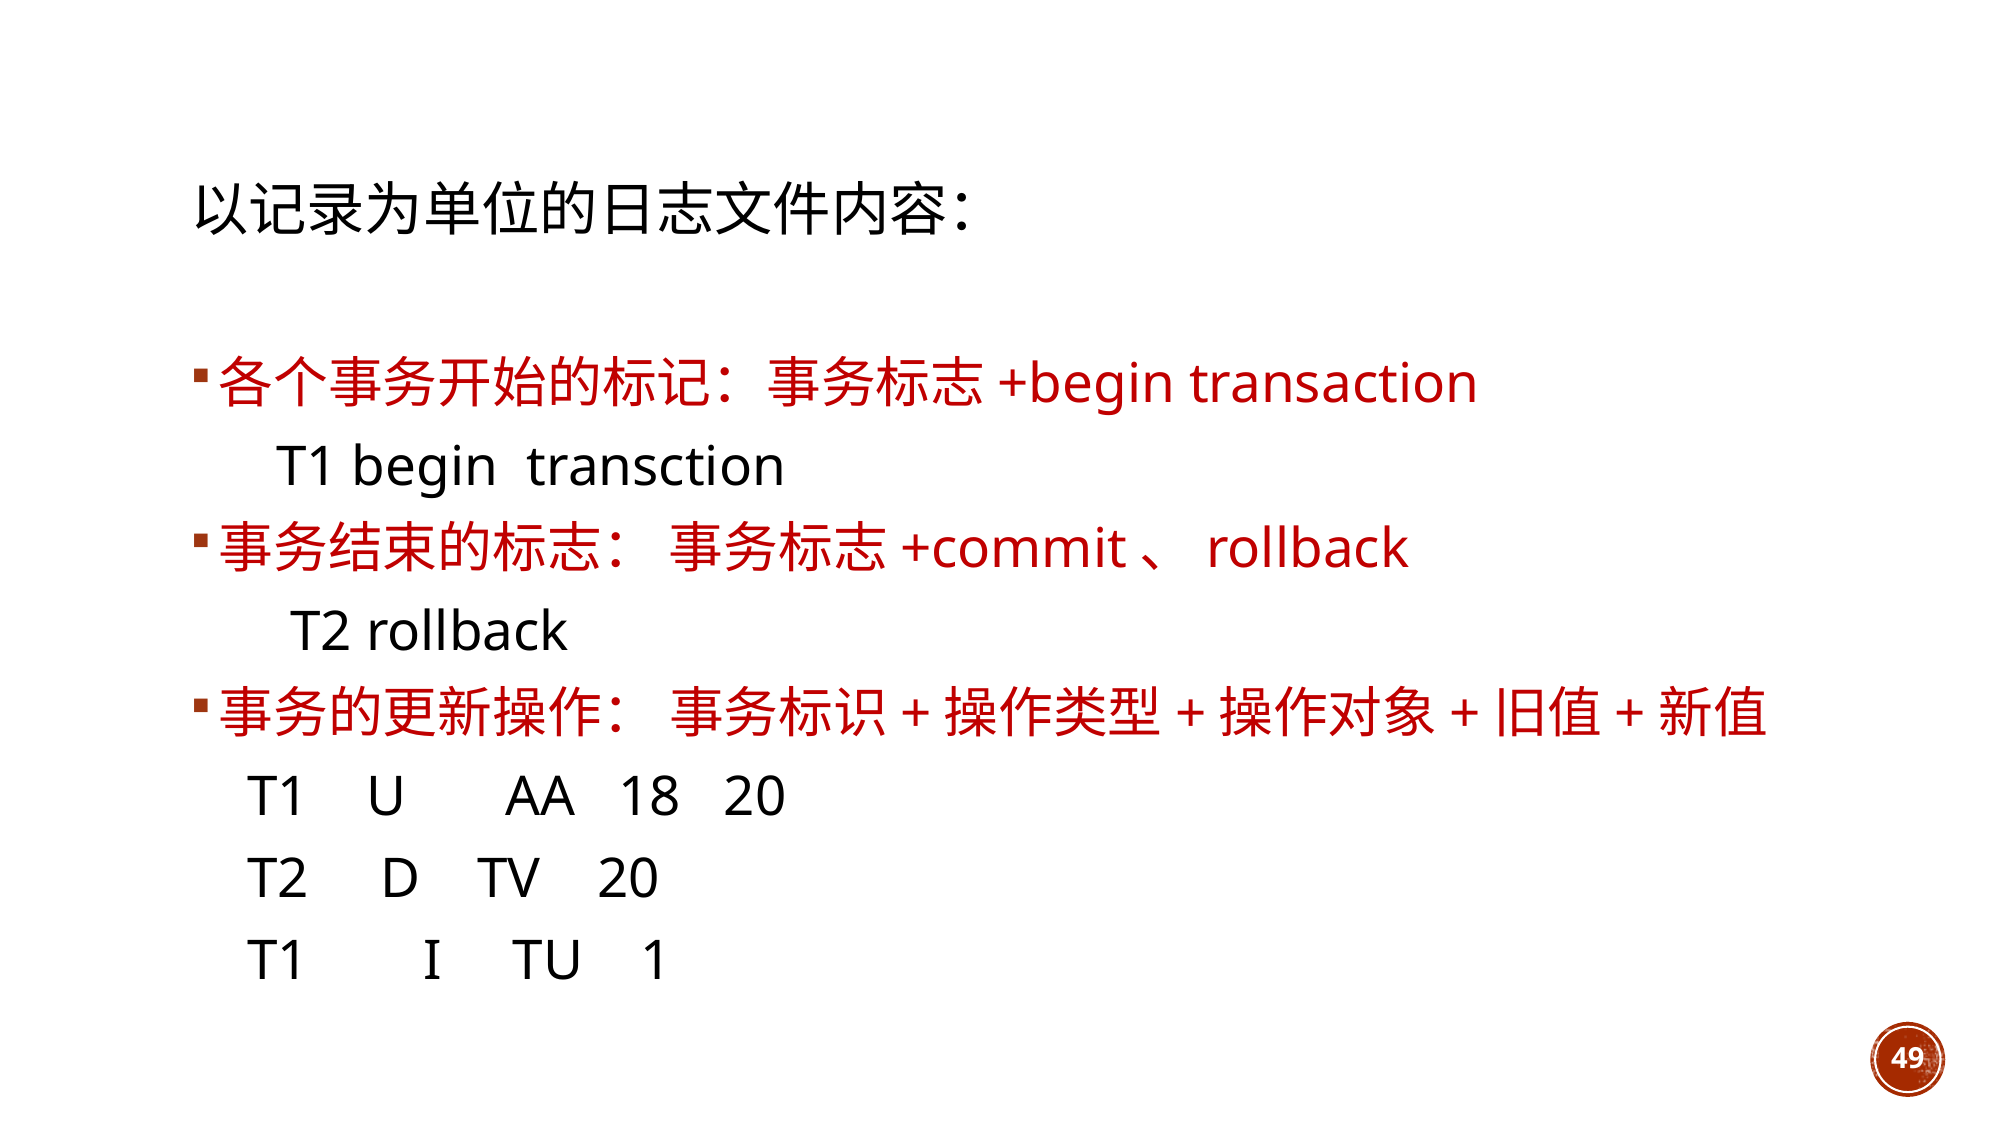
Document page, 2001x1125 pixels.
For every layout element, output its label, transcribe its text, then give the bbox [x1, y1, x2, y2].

slide_number 49 [1855, 1028, 1961, 1089]
title 以记录为单位的日志文件内容： [175, 79, 1826, 344]
list 各个事务开始的标记：事务标志+begin transaction T1 begin transction 事务结束的标志： 事务标志+commit、rollback T2 rollback 事务的更新操作： 事务标识+操作类型+操作对象+旧值+新值 T1 U AA 18 20 T2 D TV 20 T1 I TU 1 [175, 348, 1826, 1013]
